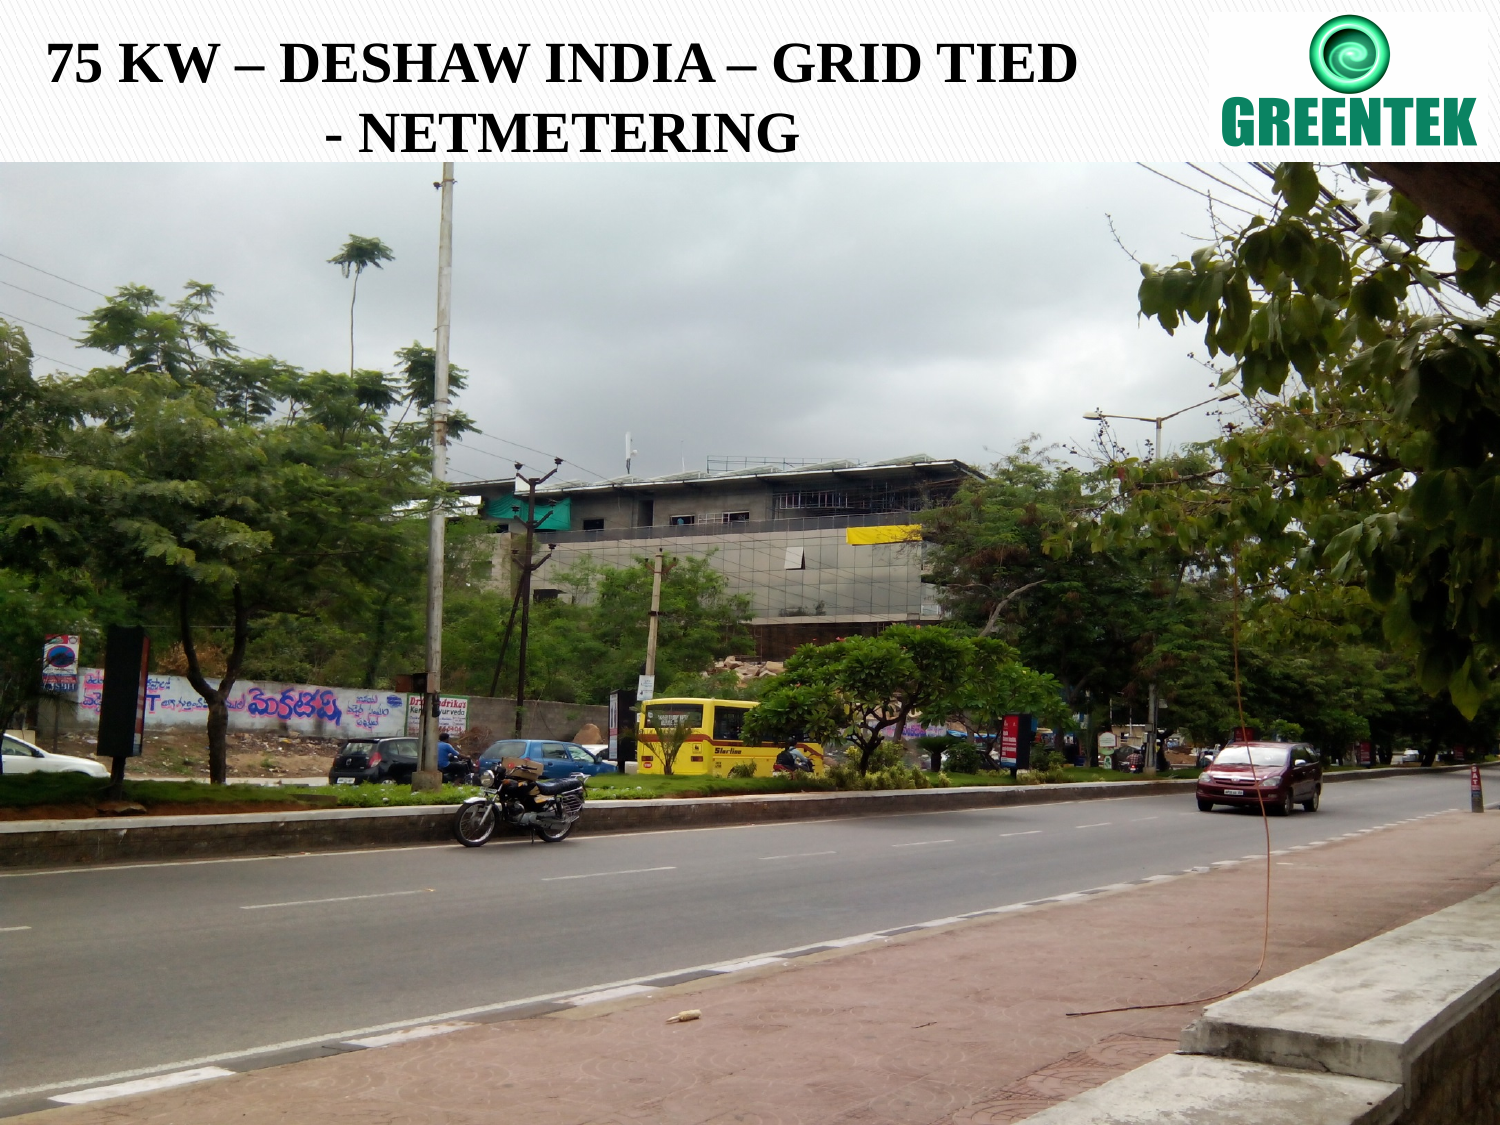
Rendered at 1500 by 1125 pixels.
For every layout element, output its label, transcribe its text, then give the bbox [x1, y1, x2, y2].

title 75 KW – DESHAW INDIA – GRID TIED - NETMETERING [24, 0, 1100, 160]
picture [1209, 12, 1488, 149]
picture [0, 162, 1500, 1125]
